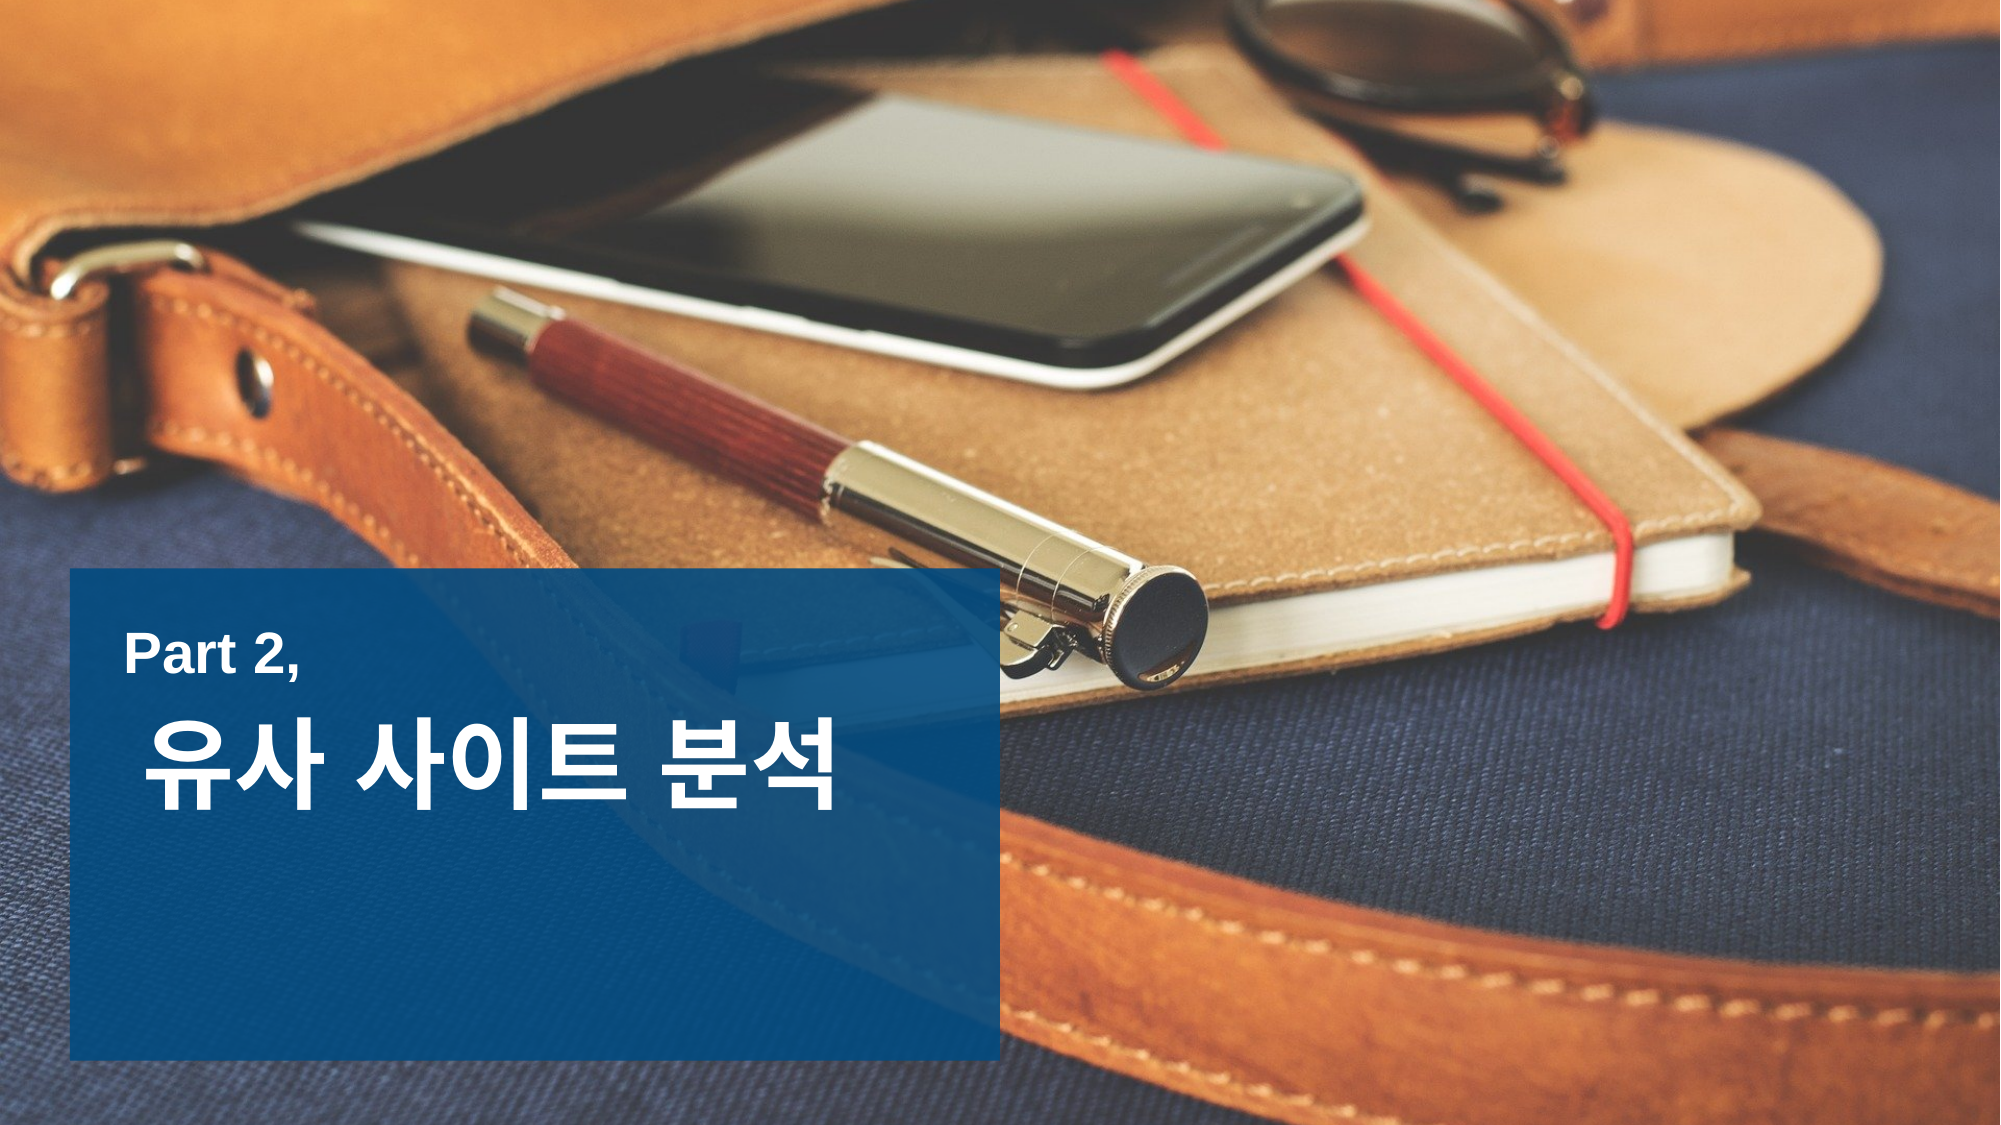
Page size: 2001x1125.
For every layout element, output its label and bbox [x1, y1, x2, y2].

text_box [69, 568, 1000, 1061]
picture [0, 0, 2000, 1125]
